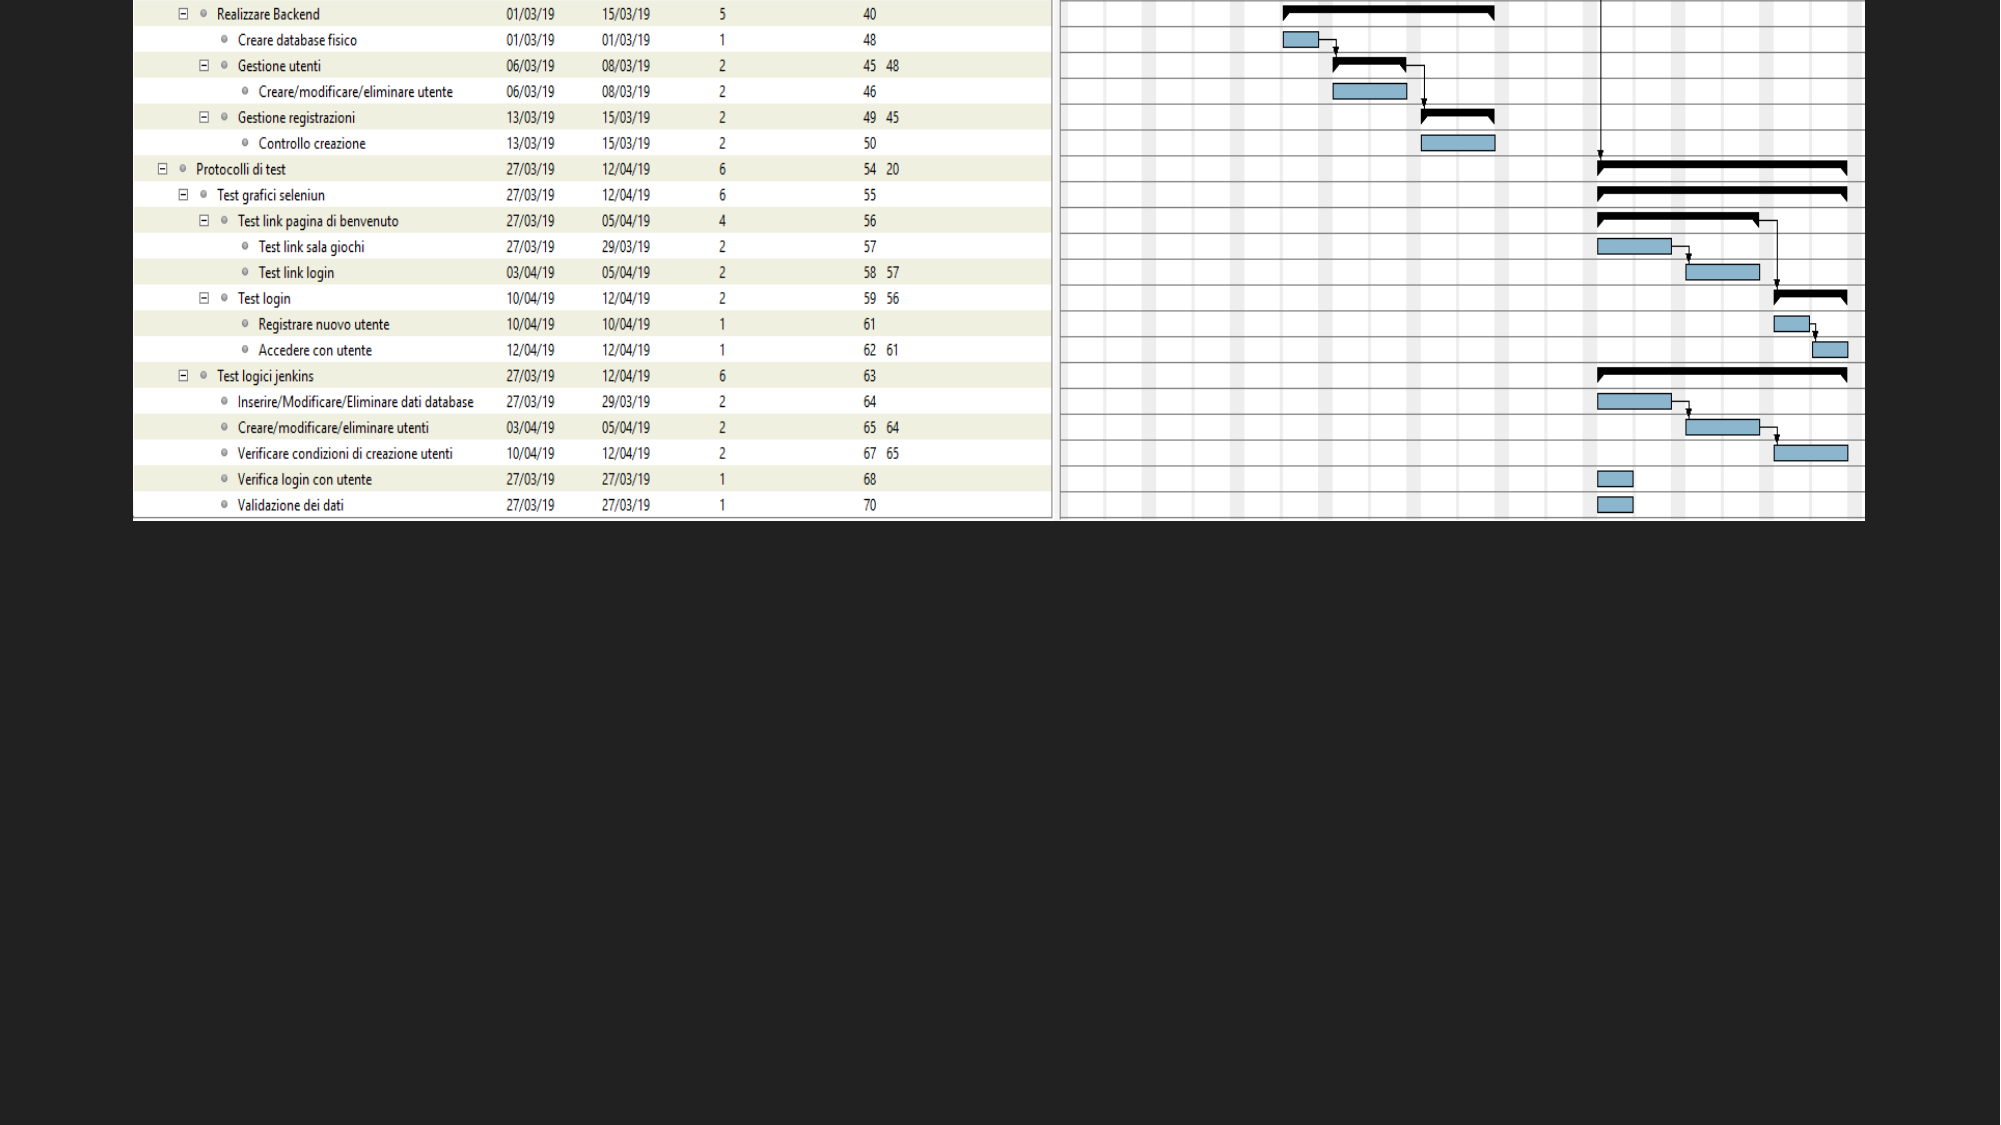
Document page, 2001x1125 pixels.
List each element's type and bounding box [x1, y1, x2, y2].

picture [133, 0, 1865, 522]
